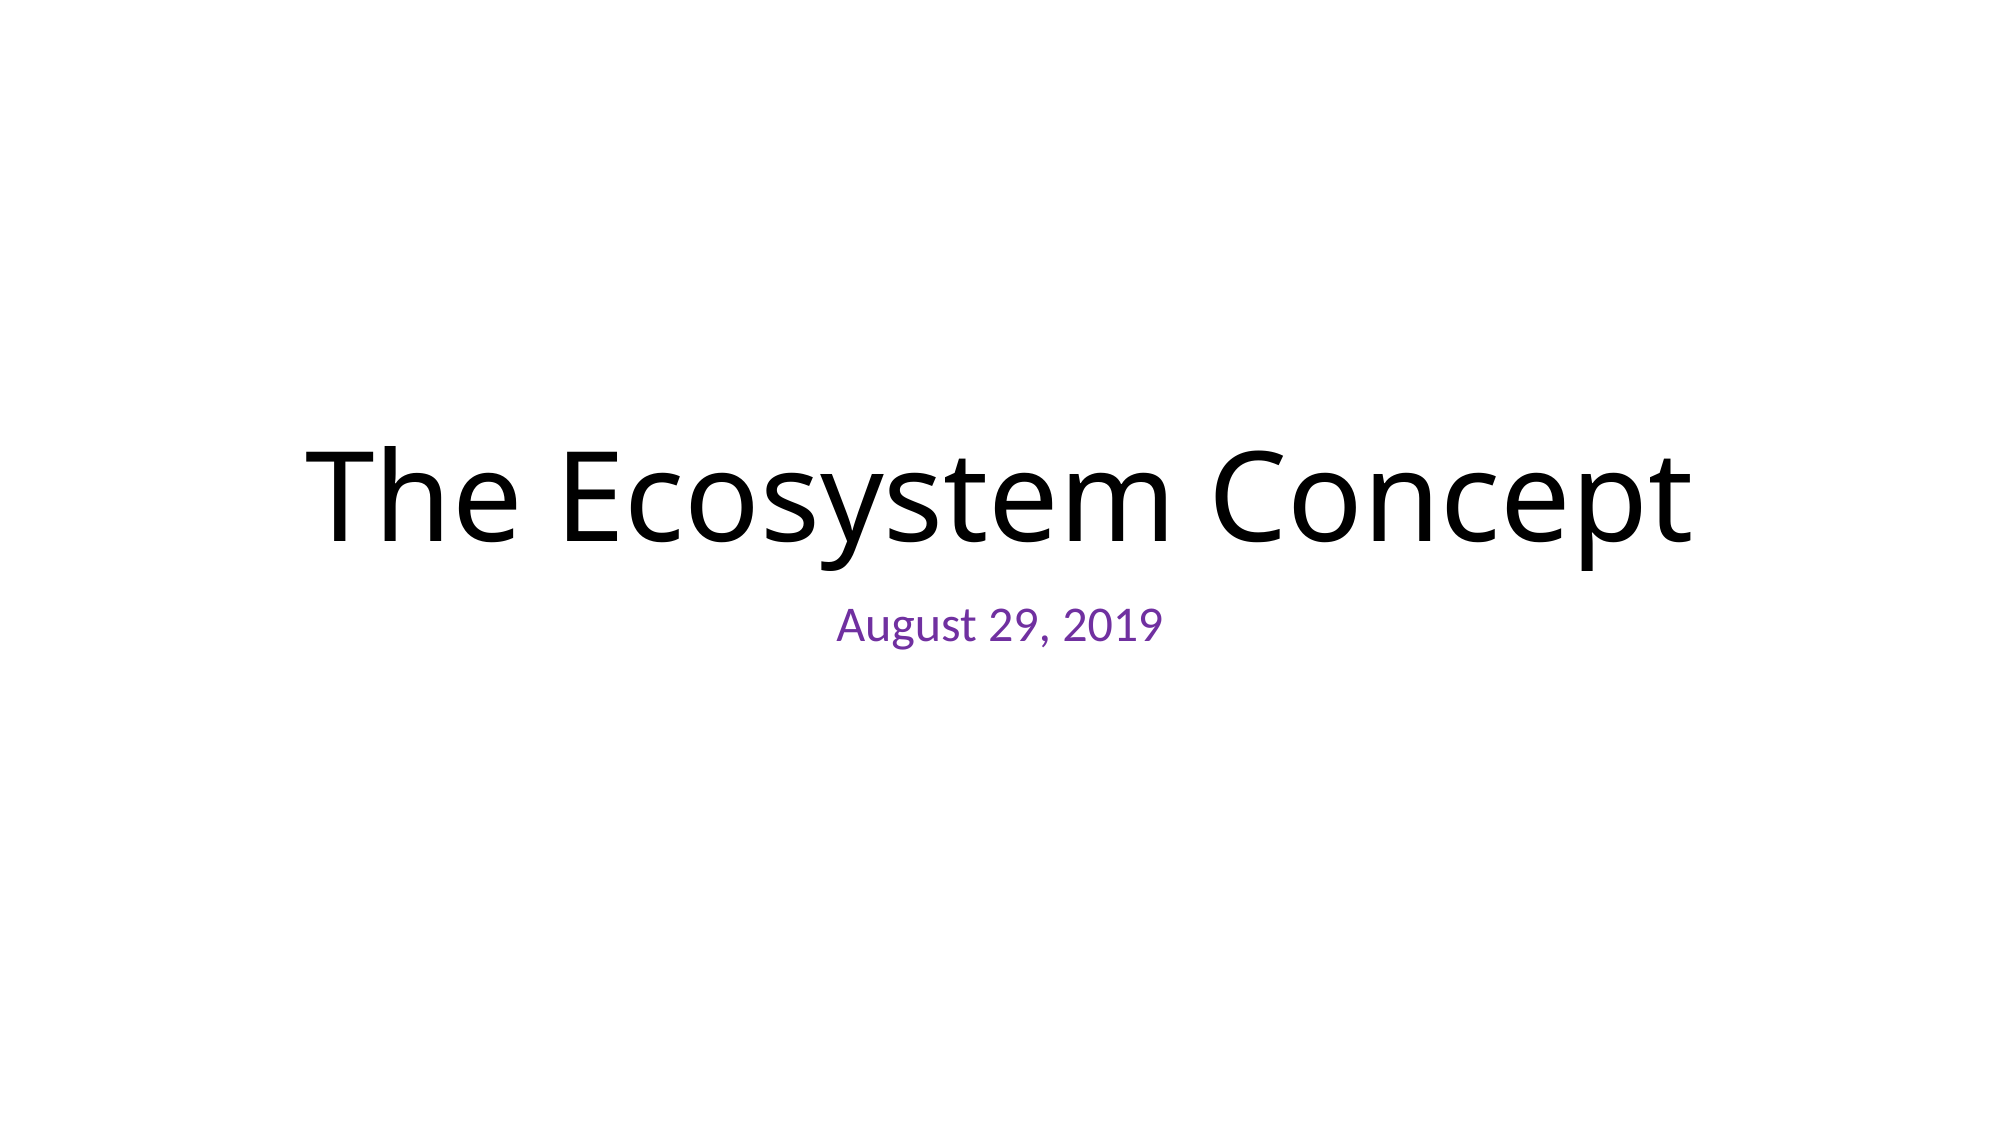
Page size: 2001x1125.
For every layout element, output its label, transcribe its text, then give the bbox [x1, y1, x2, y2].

subtitle August 29, 2019 [249, 590, 1750, 863]
title The Ecosystem Concept [249, 184, 1750, 576]
